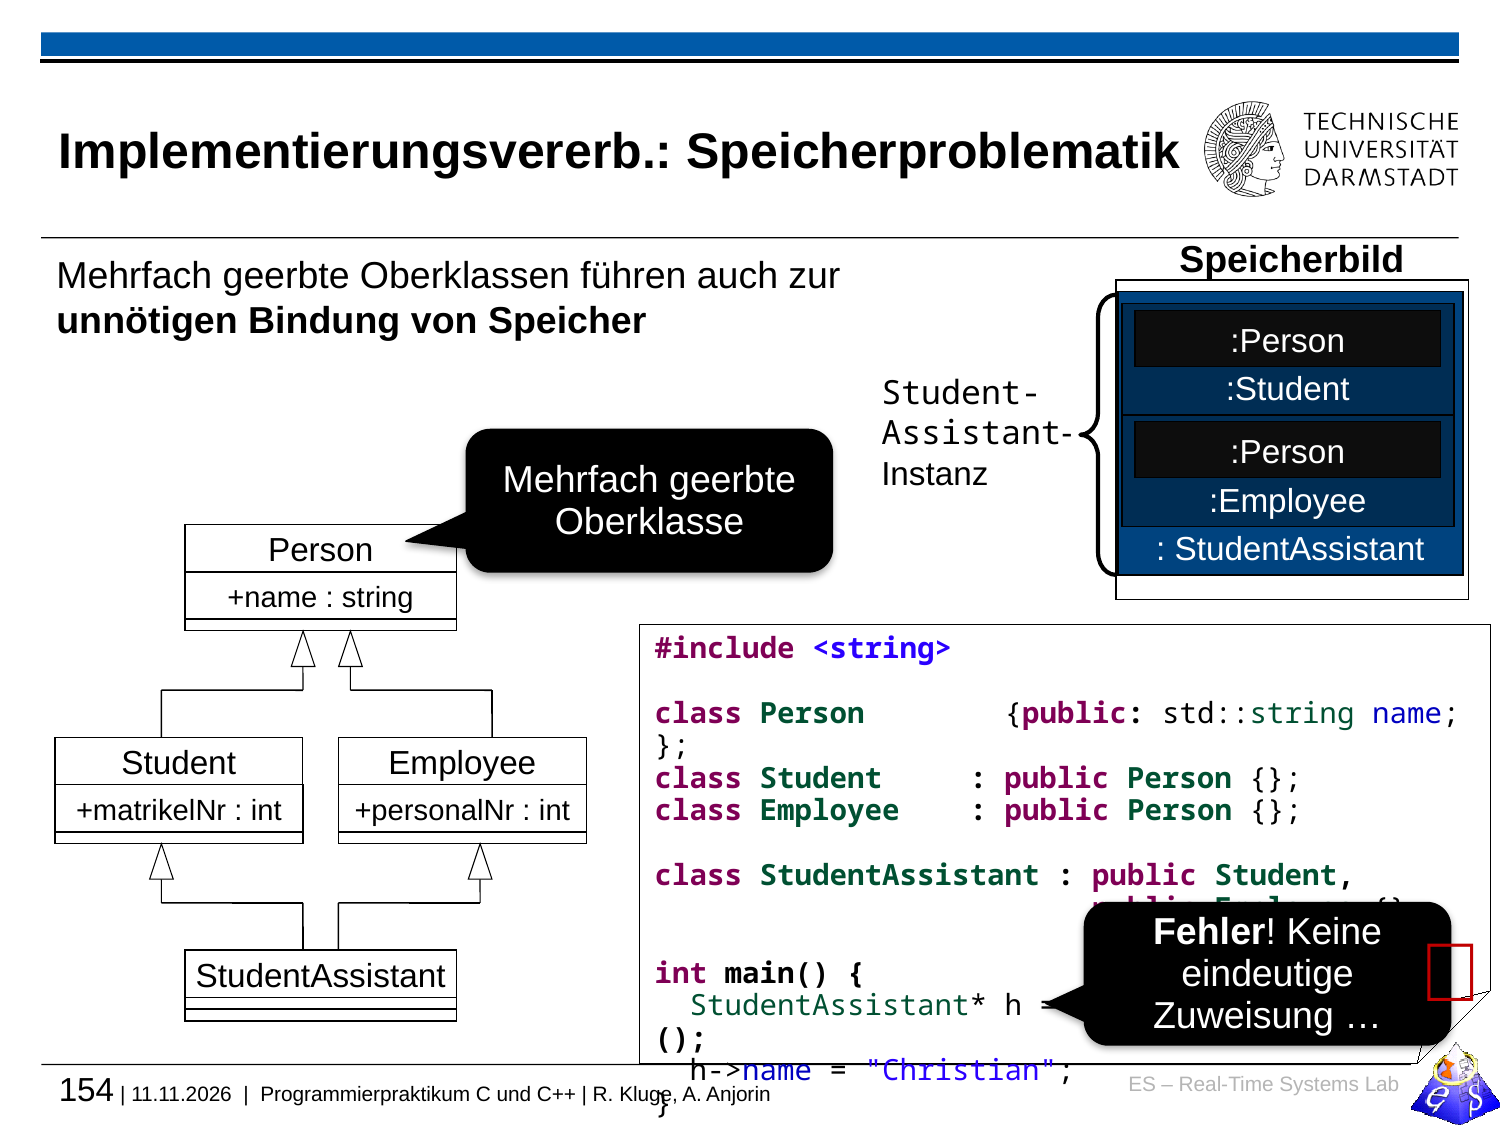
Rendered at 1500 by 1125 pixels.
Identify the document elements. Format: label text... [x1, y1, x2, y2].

text_box Student [54, 737, 303, 784]
text_box #include <string> class Person {public: std::string name; }; class Student : public Person {}; class Employee : public Person {}; class StudentAssistant : public Student, public Employee {}; int main() { StudentAssistant* h = new StudentAssistant (); h->name = "Christian"; } [639, 624, 1491, 1064]
text_box [185, 619, 457, 631]
text_box [468, 843, 492, 880]
text_box [185, 1009, 457, 1021]
text_box StudentAssistant [185, 950, 457, 997]
text_box [149, 843, 174, 880]
list Mehrfach geerbte Oberklassen führen auch zur unnötigen Bindung von Speicher [41, 243, 867, 386]
text_box Person [185, 524, 457, 572]
text_box [54, 832, 303, 844]
text_box Fehler! Keine eindeutige Zuweisung … [1045, 901, 1451, 1046]
picture [1411, 1041, 1500, 1125]
text_box +name : string [185, 572, 457, 619]
text_box Employee [338, 737, 587, 784]
text_box +personalNr : int [338, 784, 587, 833]
text_box +matrikelNr : int [54, 784, 303, 832]
picture [1187, 84, 1483, 214]
text_box [185, 997, 457, 1009]
text_box [338, 833, 587, 844]
text_box Mehrfach geerbte Oberklasse [405, 428, 834, 573]
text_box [872, 231, 1469, 600]
text_box [291, 631, 315, 667]
title Implementierungsvererb.: Speicherproblematik [58, 80, 1187, 218]
text_box [338, 631, 363, 667]
text_box ❌ [1404, 919, 1497, 1027]
